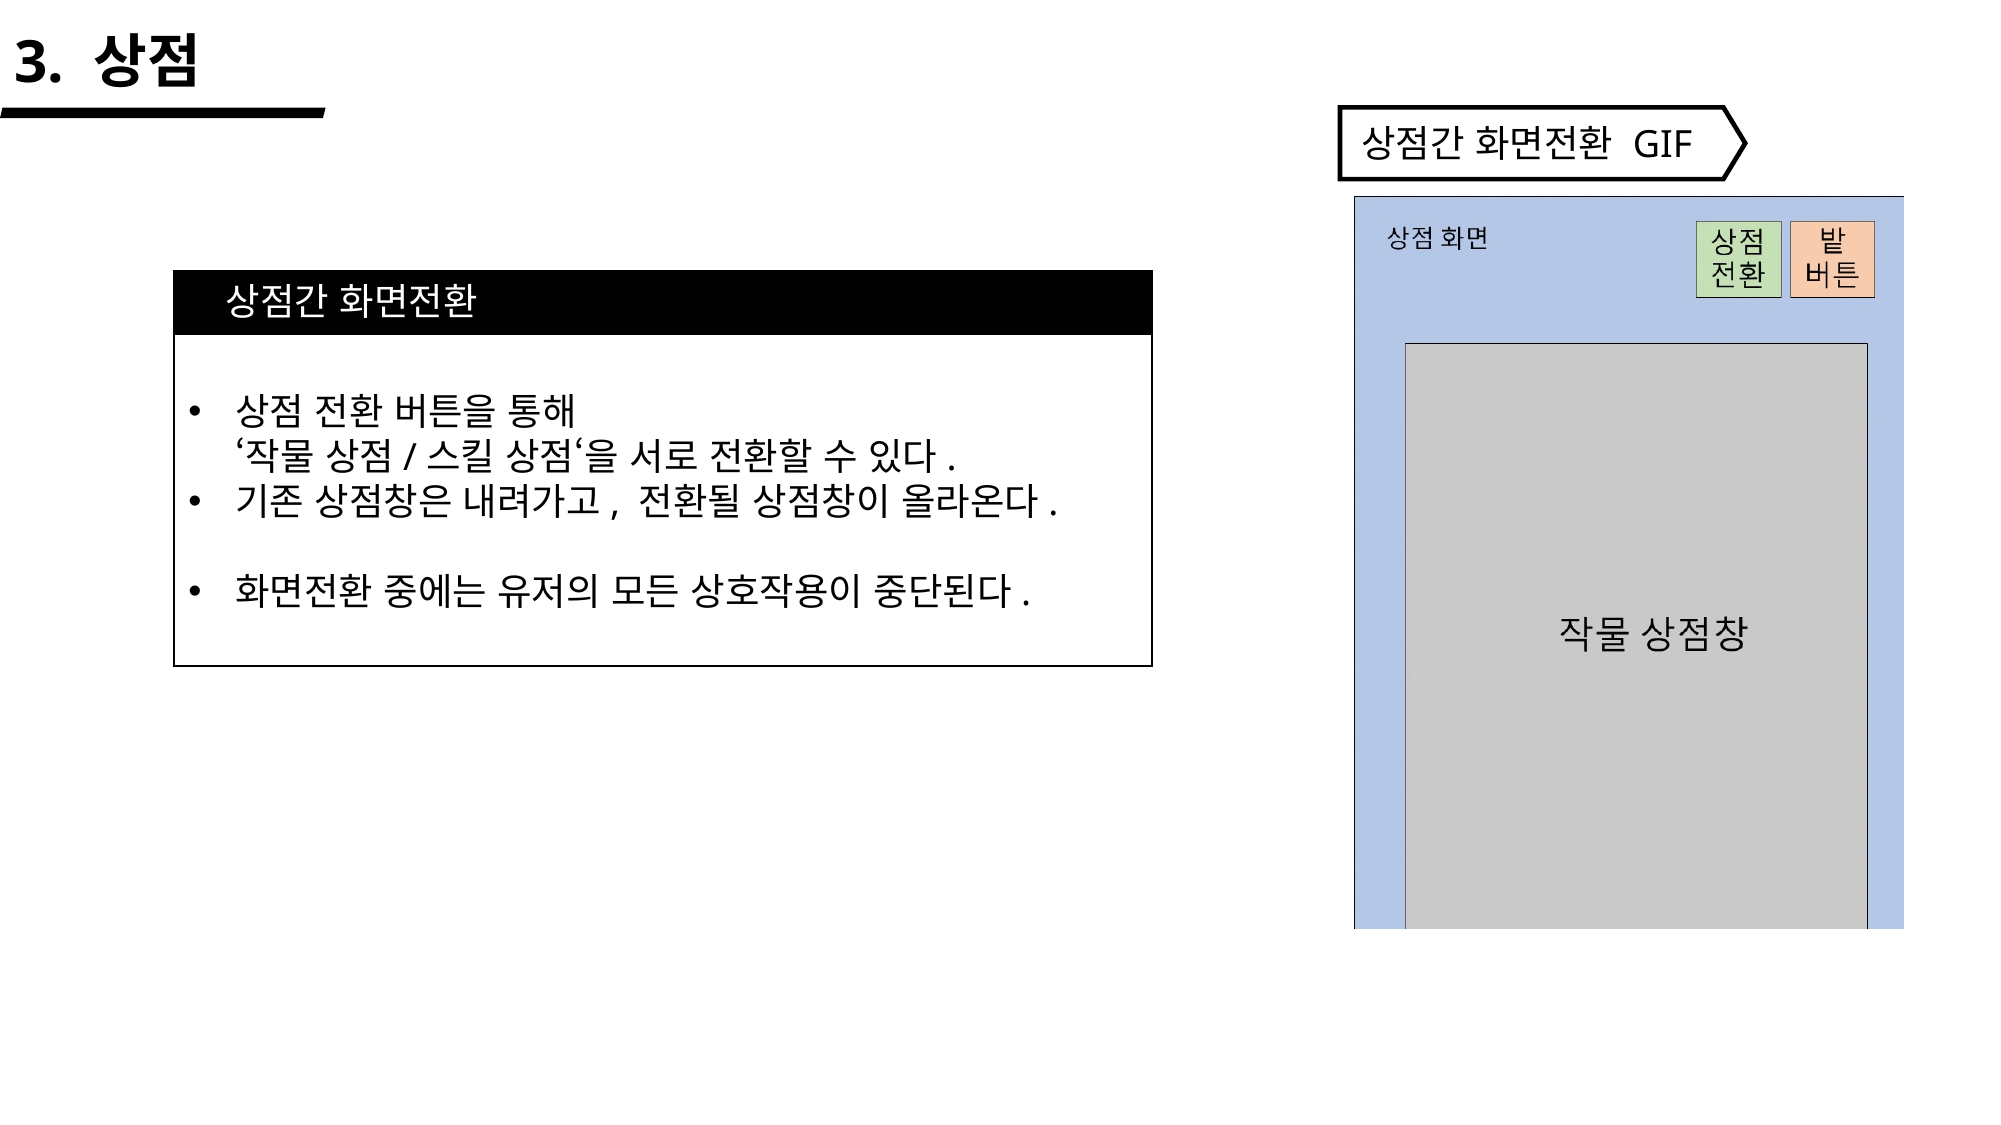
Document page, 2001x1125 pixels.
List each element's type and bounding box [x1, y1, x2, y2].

text_box [0, 16, 348, 119]
text_box [1340, 107, 1746, 180]
picture [1354, 196, 1904, 929]
text_box [173, 270, 1153, 666]
